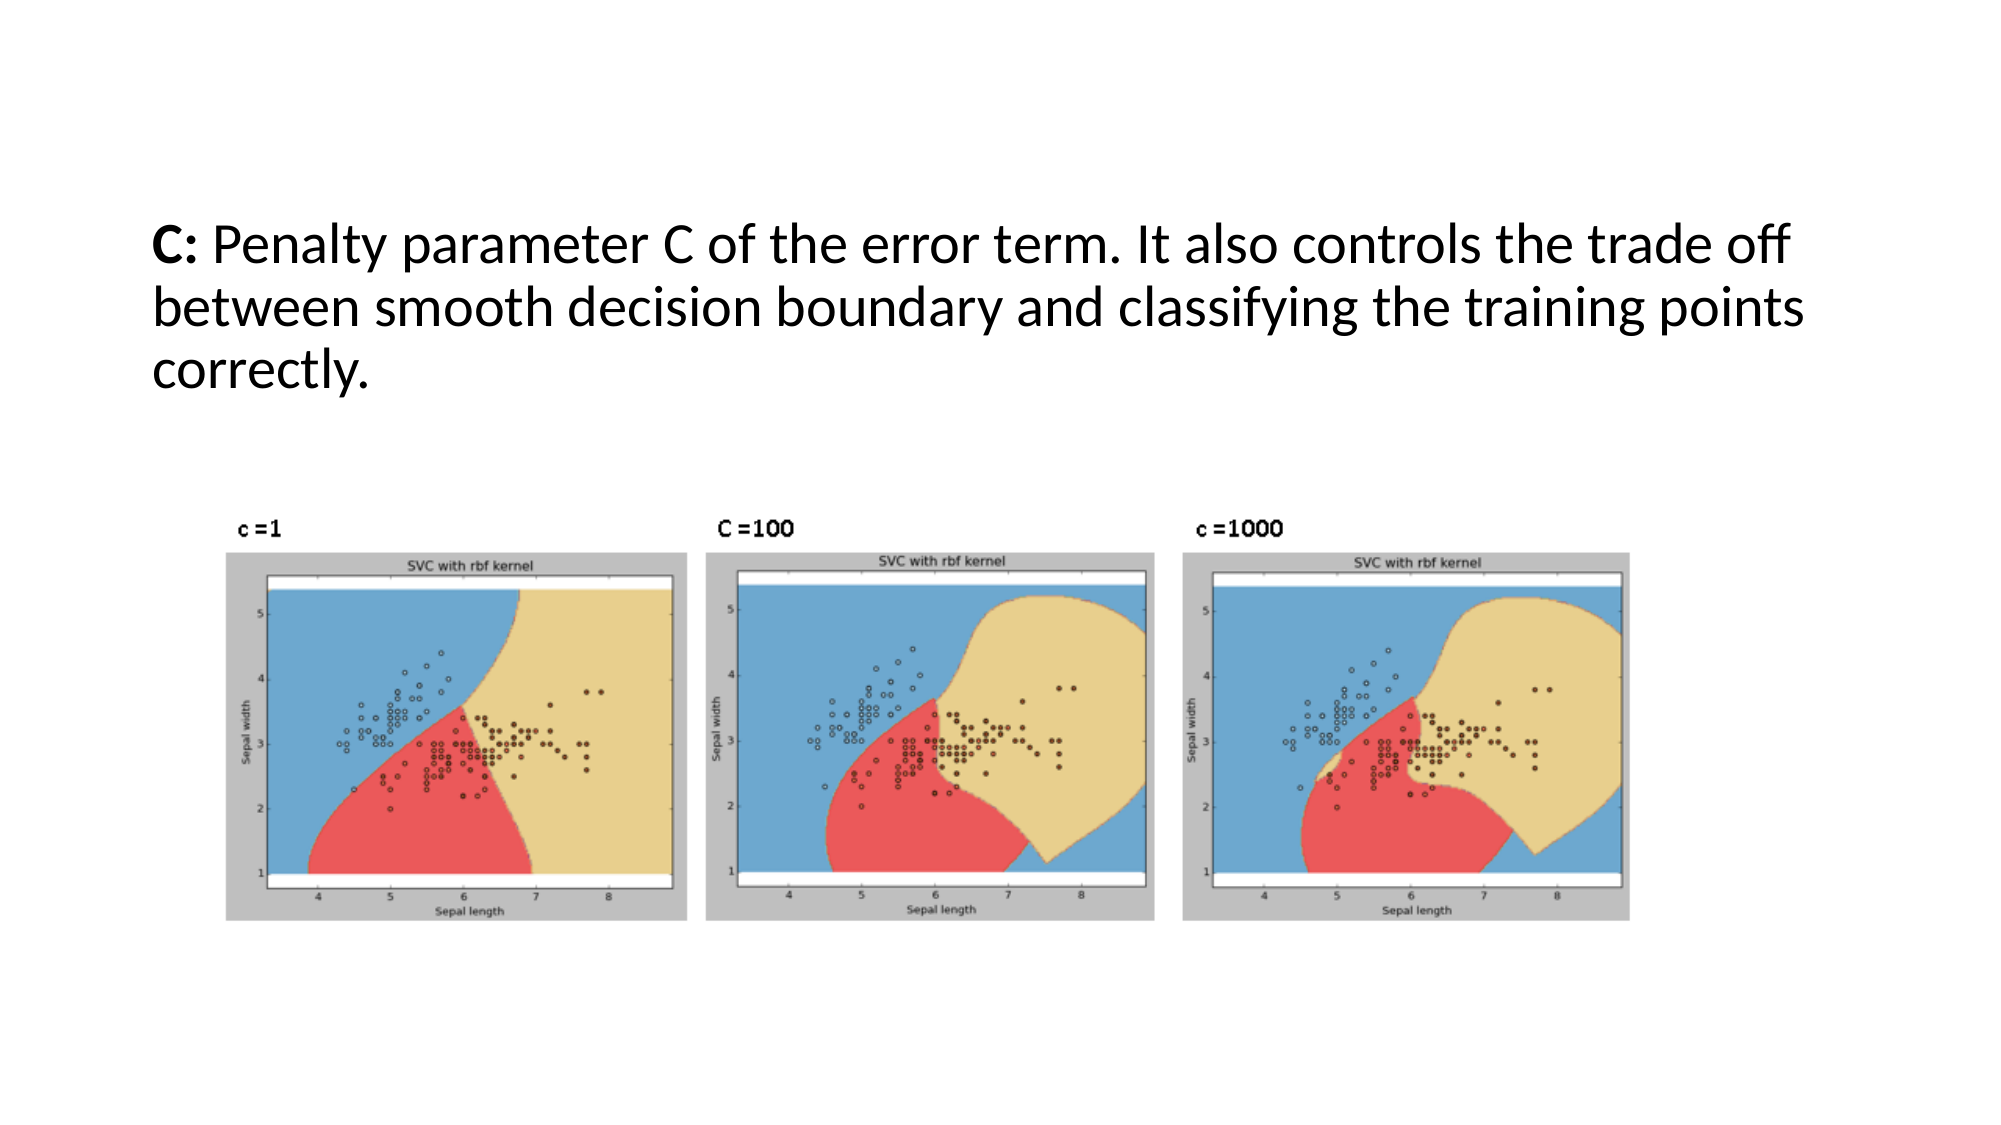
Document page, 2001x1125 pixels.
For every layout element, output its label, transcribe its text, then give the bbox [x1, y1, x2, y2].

picture [209, 509, 1641, 932]
list C: Penalty parameter C of the error term. It also controls the trade off between smooth decision boundary and classifying the training points correctly. [137, 205, 1863, 1014]
